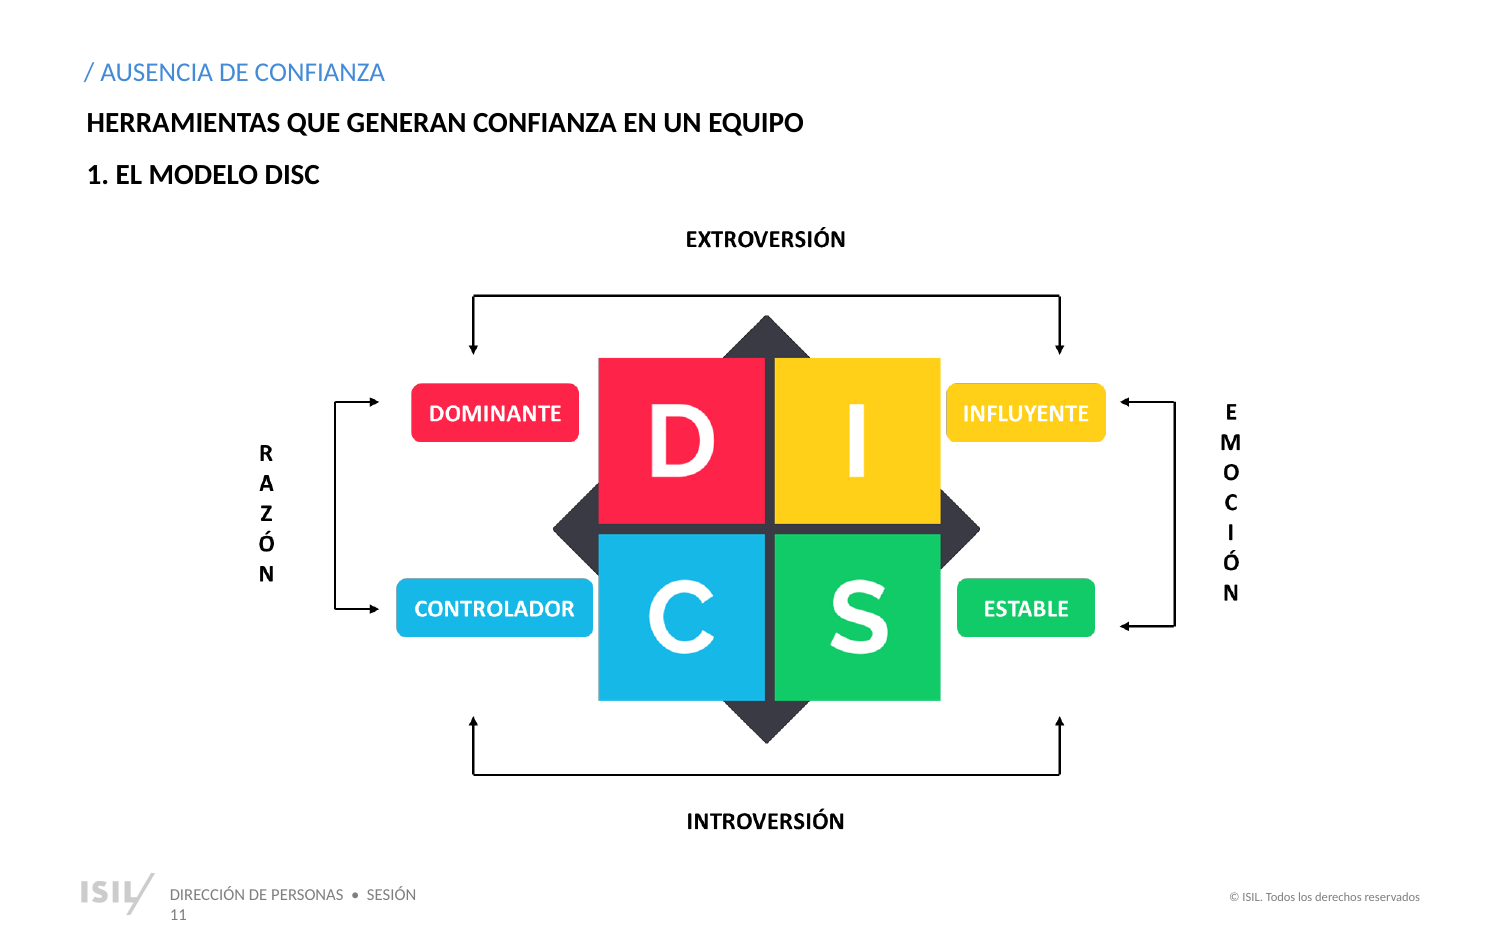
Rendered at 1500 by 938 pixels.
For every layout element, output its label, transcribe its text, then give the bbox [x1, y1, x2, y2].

text_box 1. EL MODELO DISC [71, 156, 1338, 198]
picture [241, 215, 1259, 851]
text_box HERRAMIENTAS QUE GENERAN CONFIANZA EN UN EQUIPO [71, 103, 1338, 145]
text_box / AUSENCIA DE CONFIANZA [83, 54, 1137, 87]
